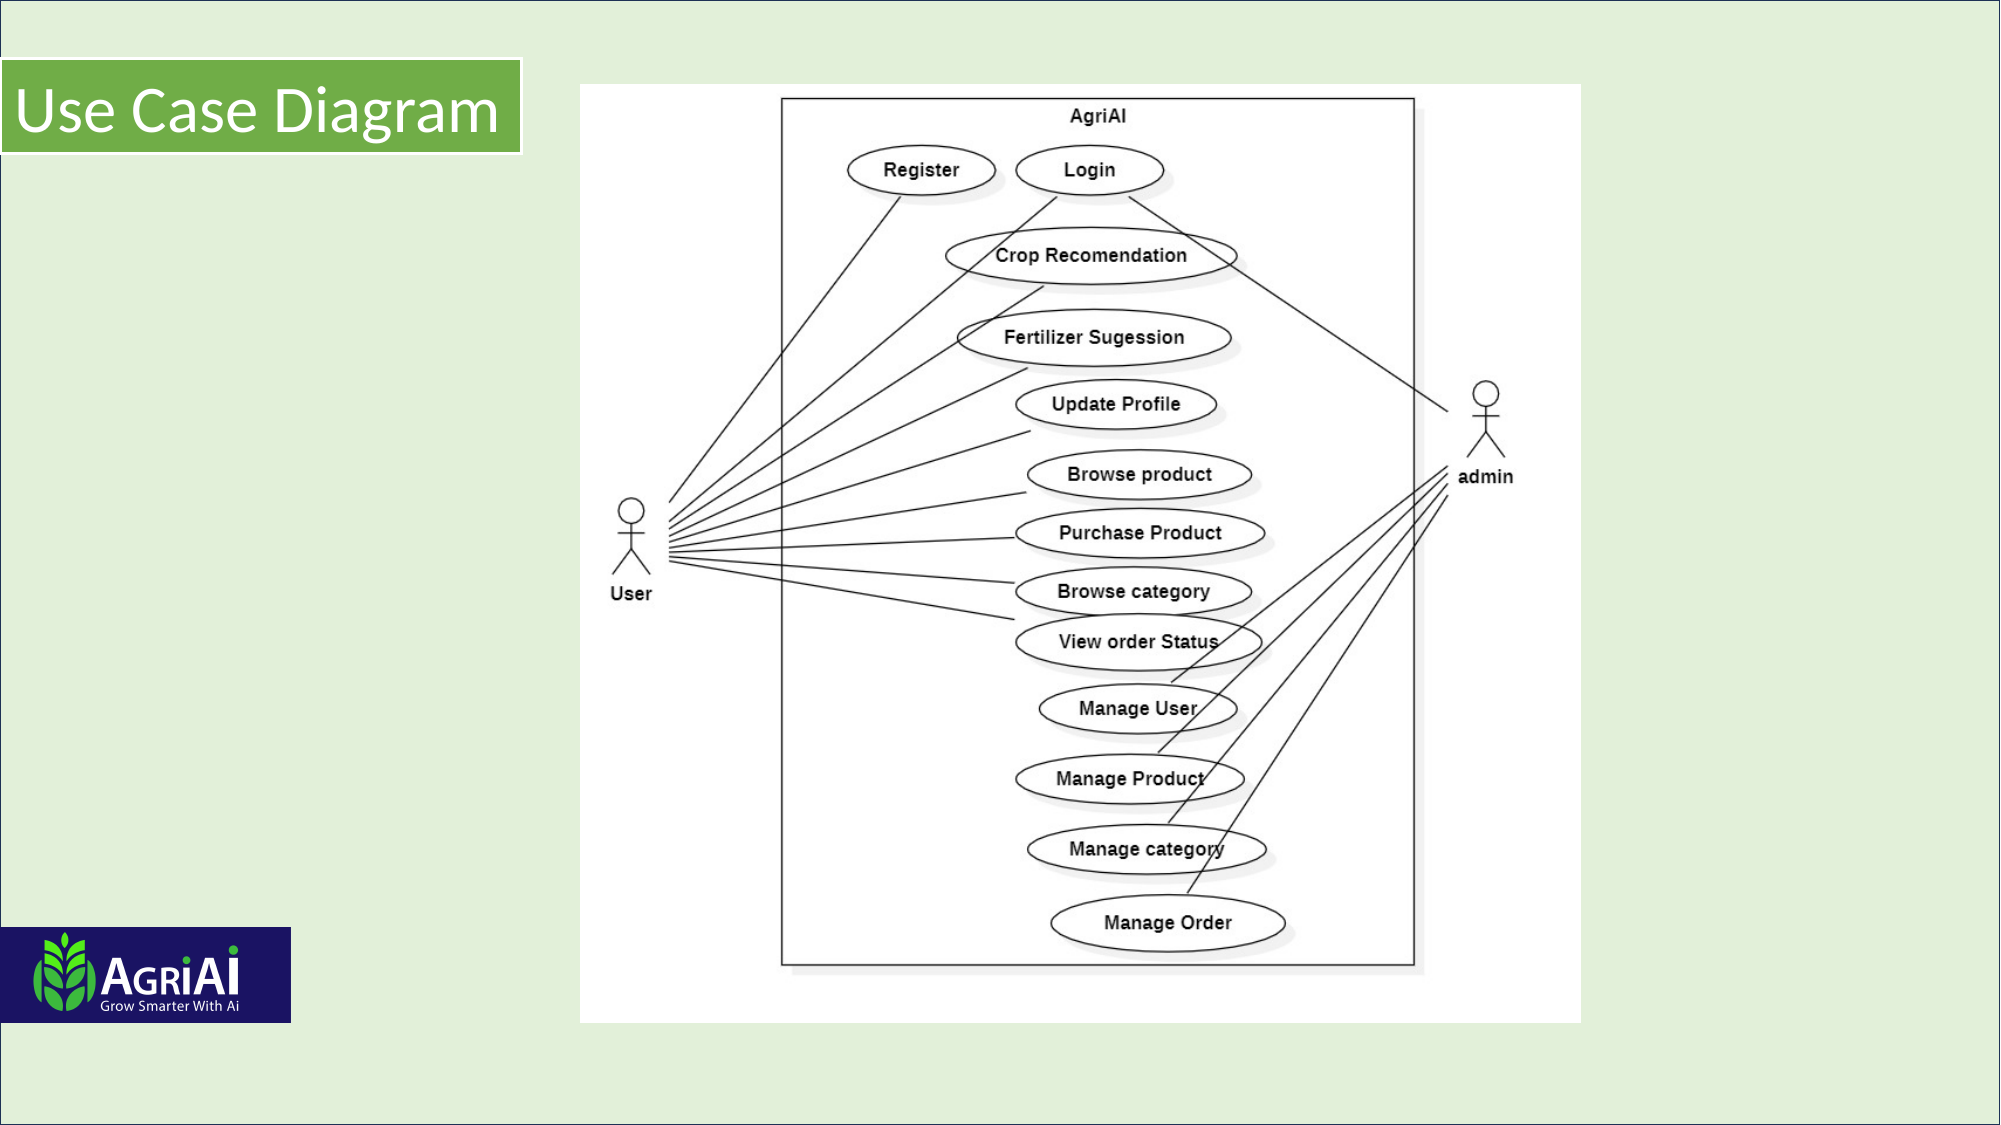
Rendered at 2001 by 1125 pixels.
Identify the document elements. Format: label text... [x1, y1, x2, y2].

picture [0, 927, 291, 1023]
text_box Use Case Diagram [0, 57, 523, 155]
text_box [0, 0, 2000, 1125]
picture [580, 84, 1581, 1023]
